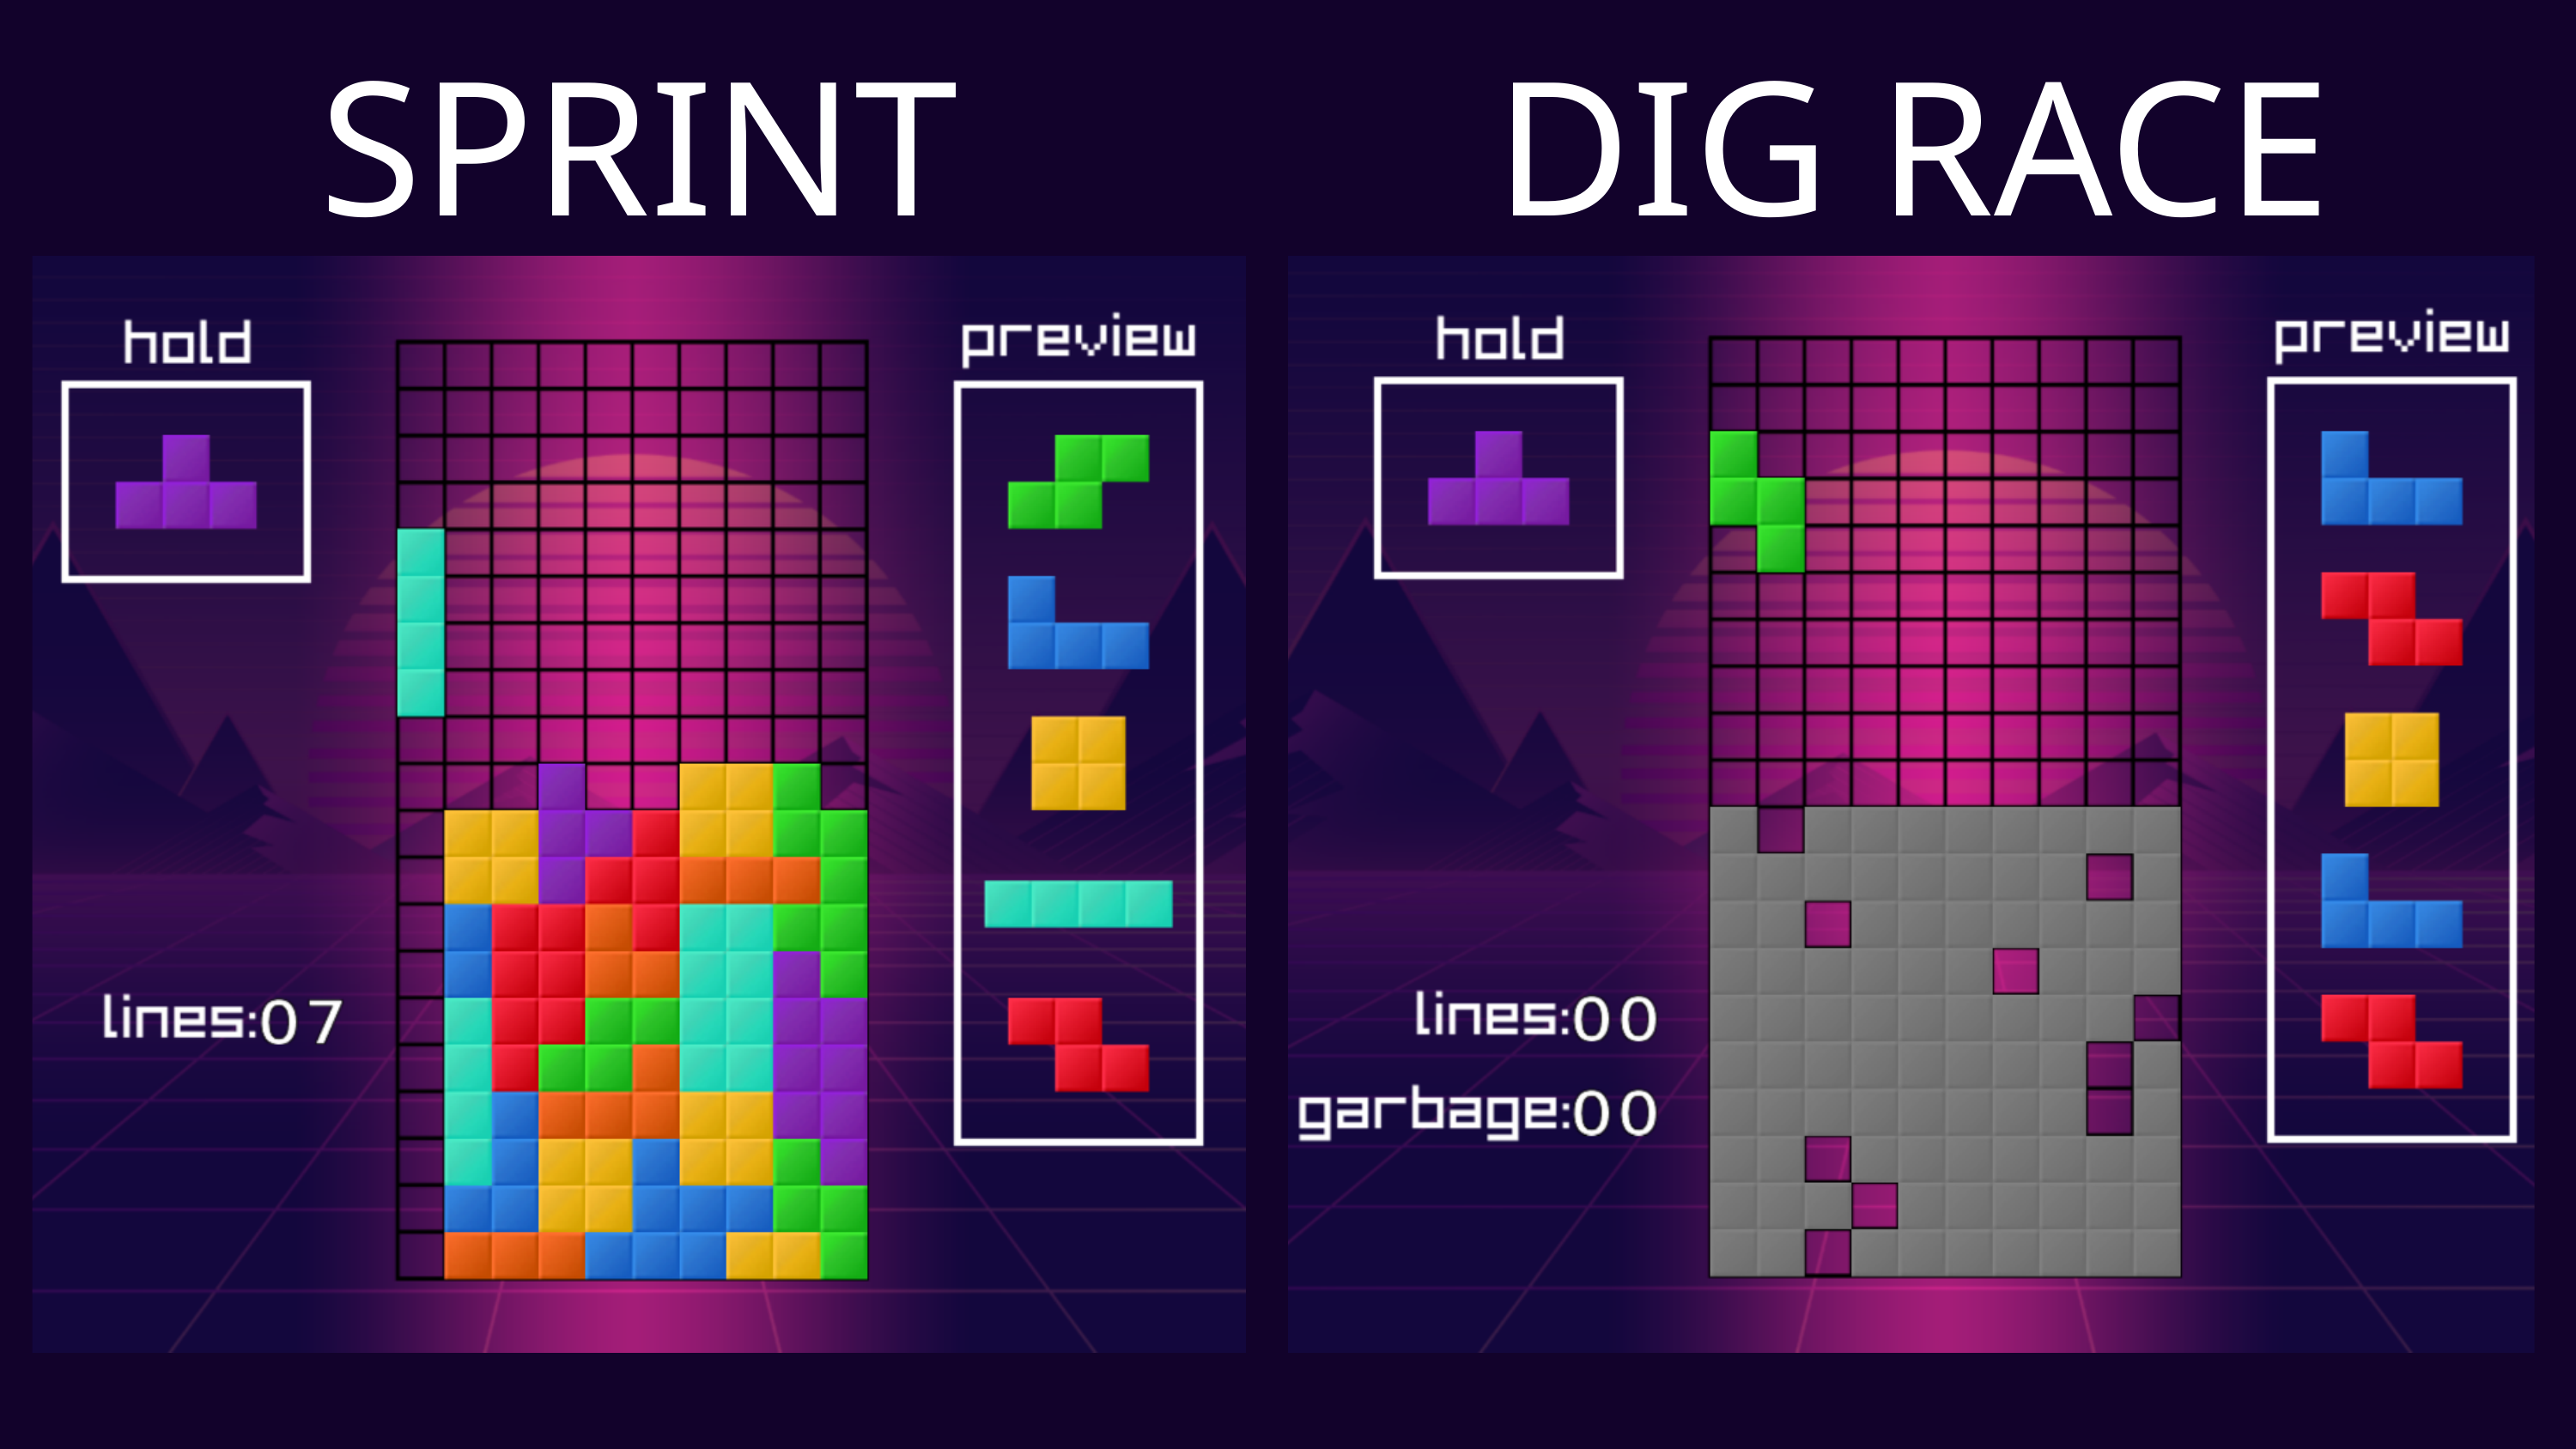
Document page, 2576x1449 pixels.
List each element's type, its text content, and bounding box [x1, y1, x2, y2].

text_box SPRINT [121, 0, 1157, 254]
text_box [32, 256, 1246, 1353]
text_box [1288, 256, 2535, 1353]
text_box DIG RACE [1287, 0, 2538, 254]
